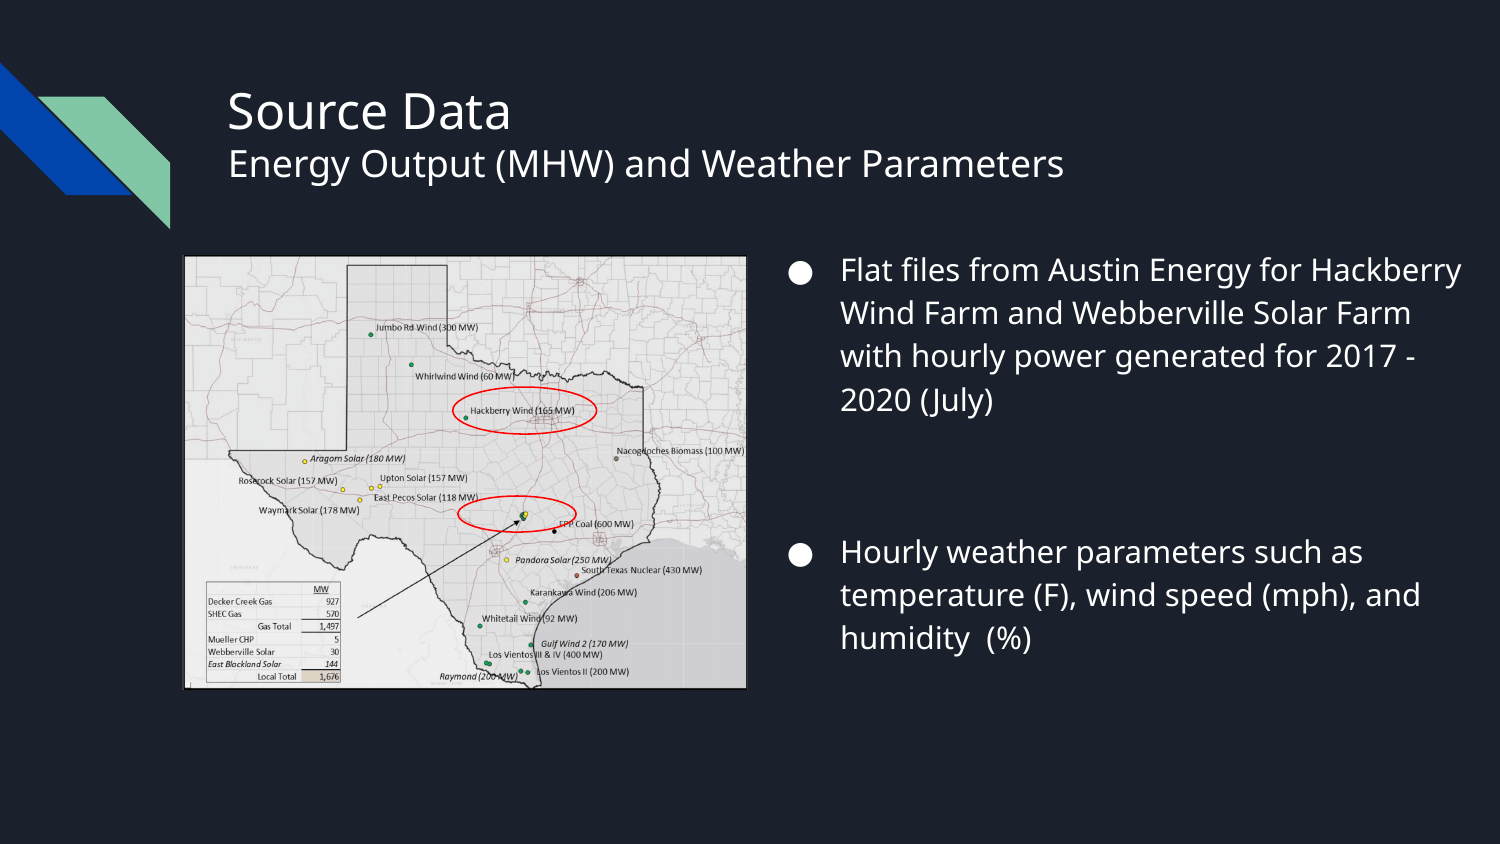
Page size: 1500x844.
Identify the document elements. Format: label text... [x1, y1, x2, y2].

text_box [182, 254, 749, 690]
text_box Flat files from Austin Energy for Hackberry Wind Farm and Webberville Solar Farm with hourly power generated for 2017 - 2020 (July) Hourly weather parameters such as temperature (F), wind speed (mph), and humidity (%) [750, 229, 1483, 578]
title Source Data Energy Output (MHW) and Weather Parameters [212, 64, 1368, 215]
